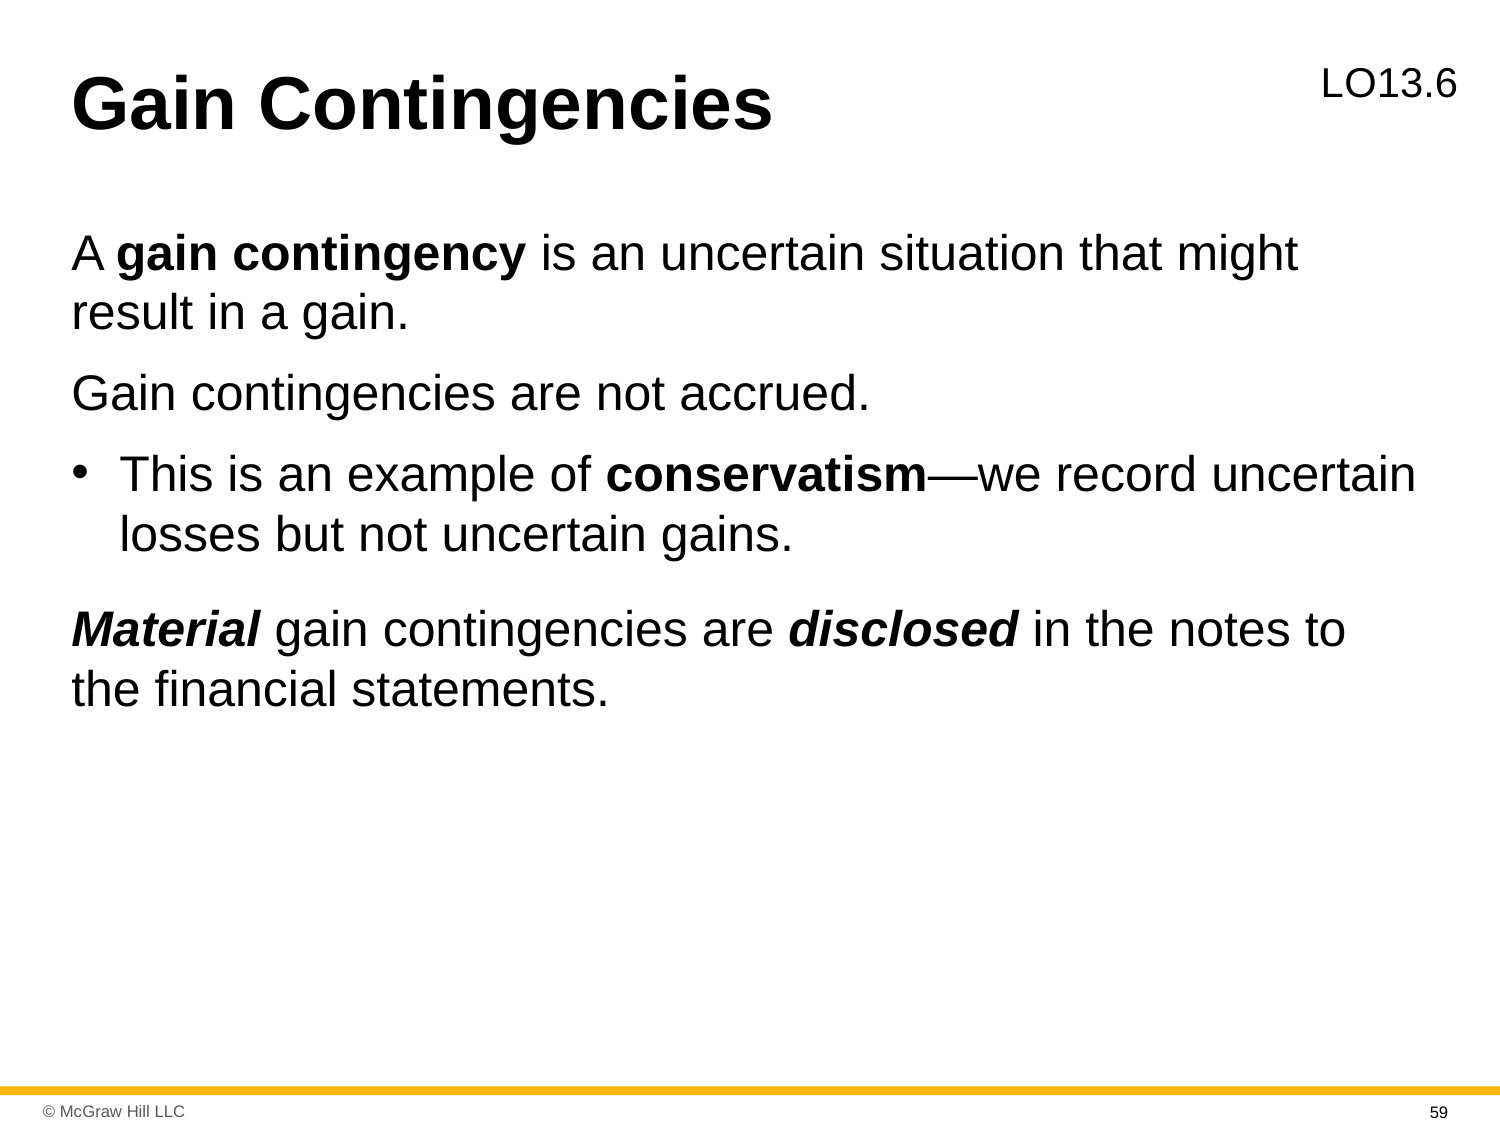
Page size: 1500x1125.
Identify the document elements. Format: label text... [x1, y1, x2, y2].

list Material gain contingencies are disclosed in the notes to the financial statements. [56, 589, 1444, 727]
slide_number 59 [1415, 1094, 1474, 1122]
title Gain Contingencies [56, 31, 1058, 180]
list L O13.6 [1305, 47, 1480, 110]
list A gain contingency is an uncertain situation that might result in a gain. Gain contingencies are not accrued. This is an example of conservatism—we record uncertain losses but not uncertain gains. [56, 212, 1444, 572]
